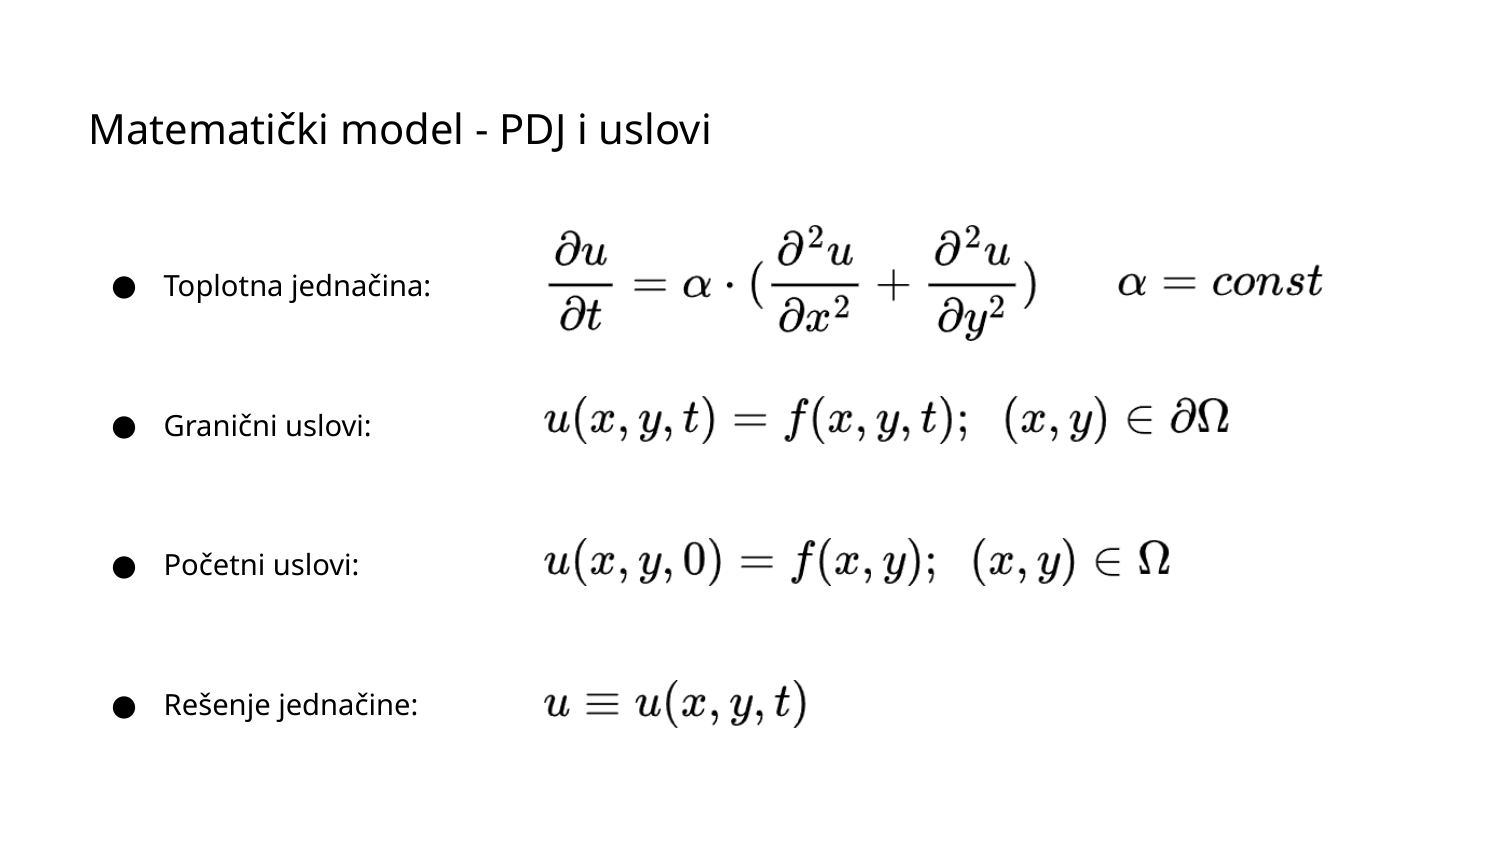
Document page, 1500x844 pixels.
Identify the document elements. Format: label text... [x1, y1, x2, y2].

text_box Matematički model - PDJ i uslovi [73, 88, 930, 169]
picture [543, 538, 1172, 586]
text_box Toplotna jednačina: Granični uslovi: Početni uslovi: Rešenje jednačine: [73, 251, 1190, 736]
picture [543, 396, 1231, 445]
picture [543, 679, 810, 728]
picture [543, 224, 1041, 342]
picture [1116, 259, 1325, 307]
